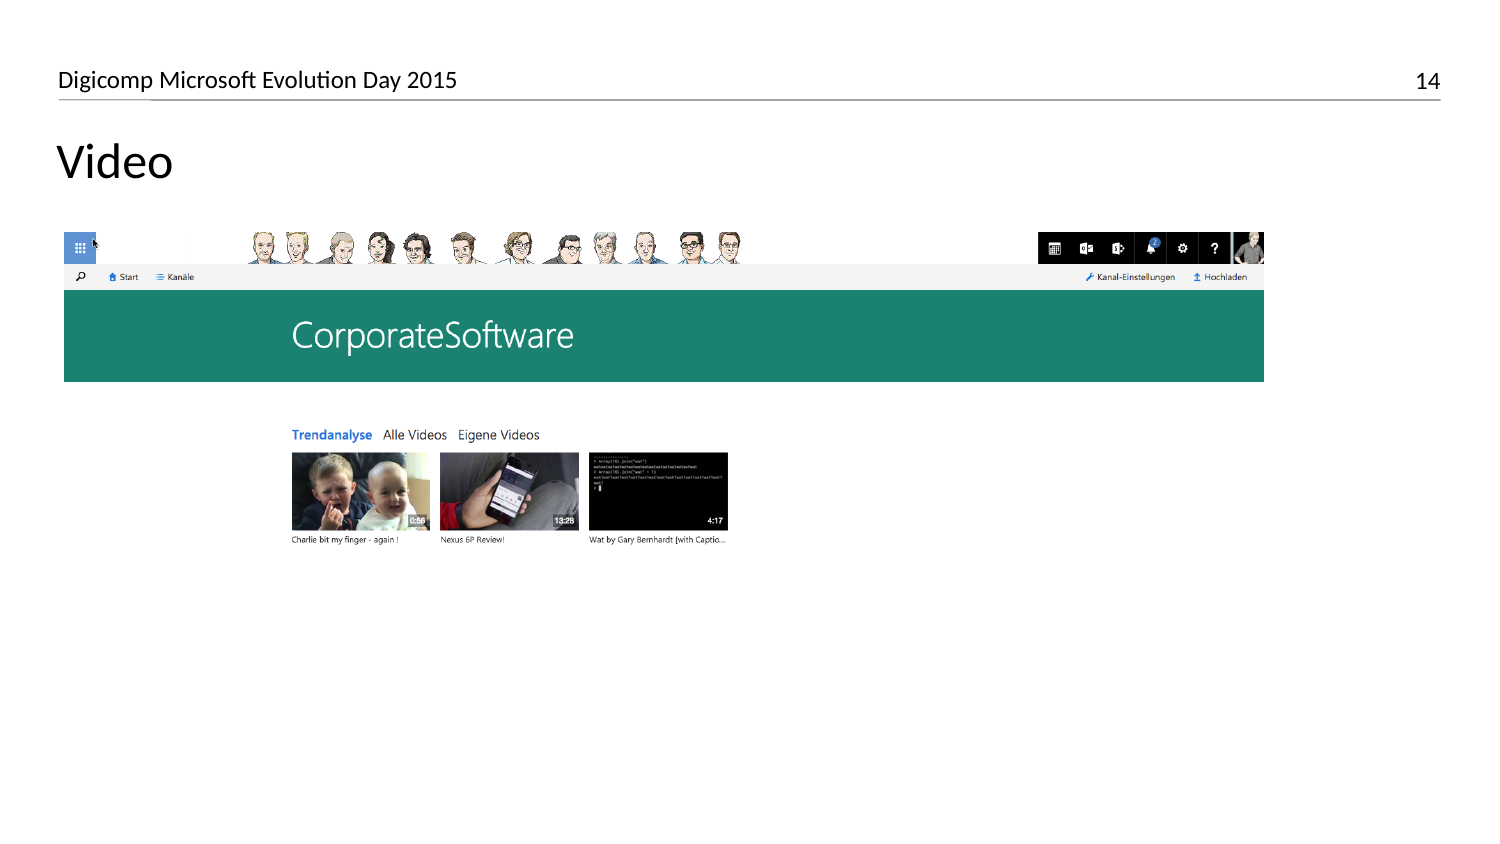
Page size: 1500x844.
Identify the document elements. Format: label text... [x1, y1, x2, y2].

title Video [41, 115, 1447, 210]
picture [64, 232, 1264, 731]
